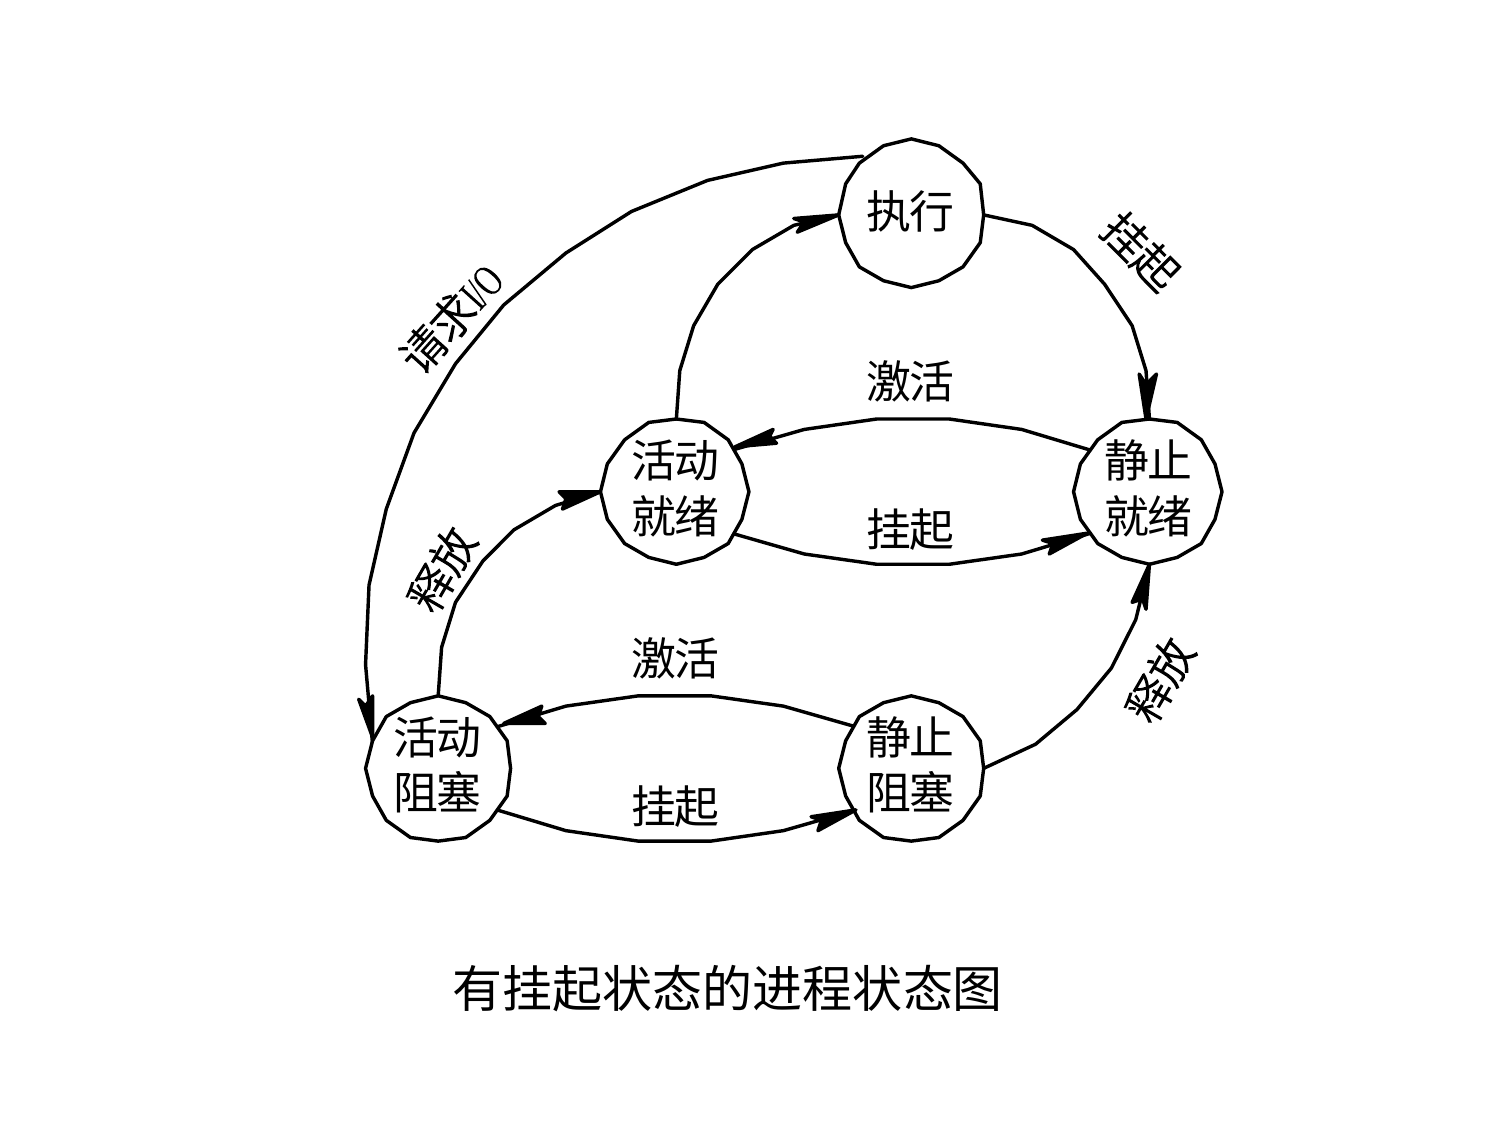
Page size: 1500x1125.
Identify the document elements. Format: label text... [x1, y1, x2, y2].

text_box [299, 124, 1288, 890]
text_box 有挂起状态的进程状态图 [438, 949, 1030, 1025]
